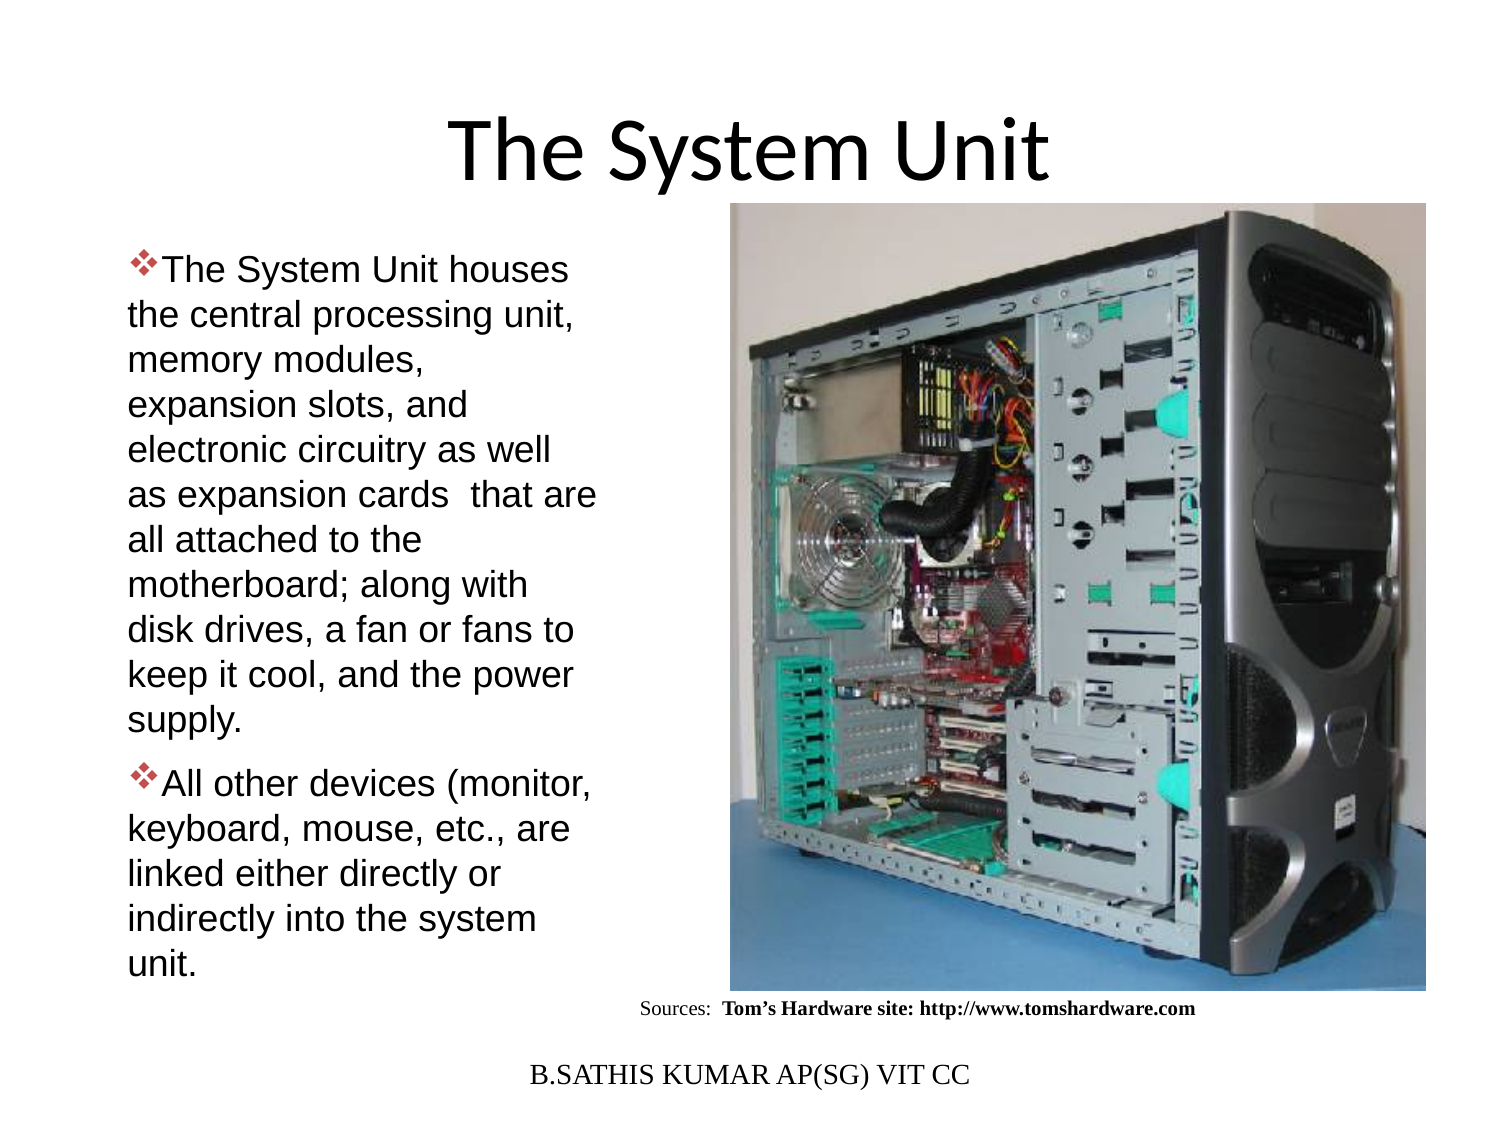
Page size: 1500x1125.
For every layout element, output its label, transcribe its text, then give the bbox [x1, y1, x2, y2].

footer B.SATHIS KUMAR AP(SG) VIT CC [512, 1042, 988, 1103]
text_box Sources: Tom’s Hardware site: http://www.tomshardware.com [624, 987, 1316, 1028]
title The System Unit [0, 50, 1500, 238]
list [730, 203, 1426, 992]
text_box The System Unit houses the central processing unit, memory modules, expansion slots, and electronic circuitry as well as expansion cards that are all attached to the motherboard; along with disk drives, a fan or fans to keep it cool, and the power supply. All other devices (monitor, keyboard, mouse, etc., are linked either directly or indirectly into the system unit. [112, 237, 613, 991]
